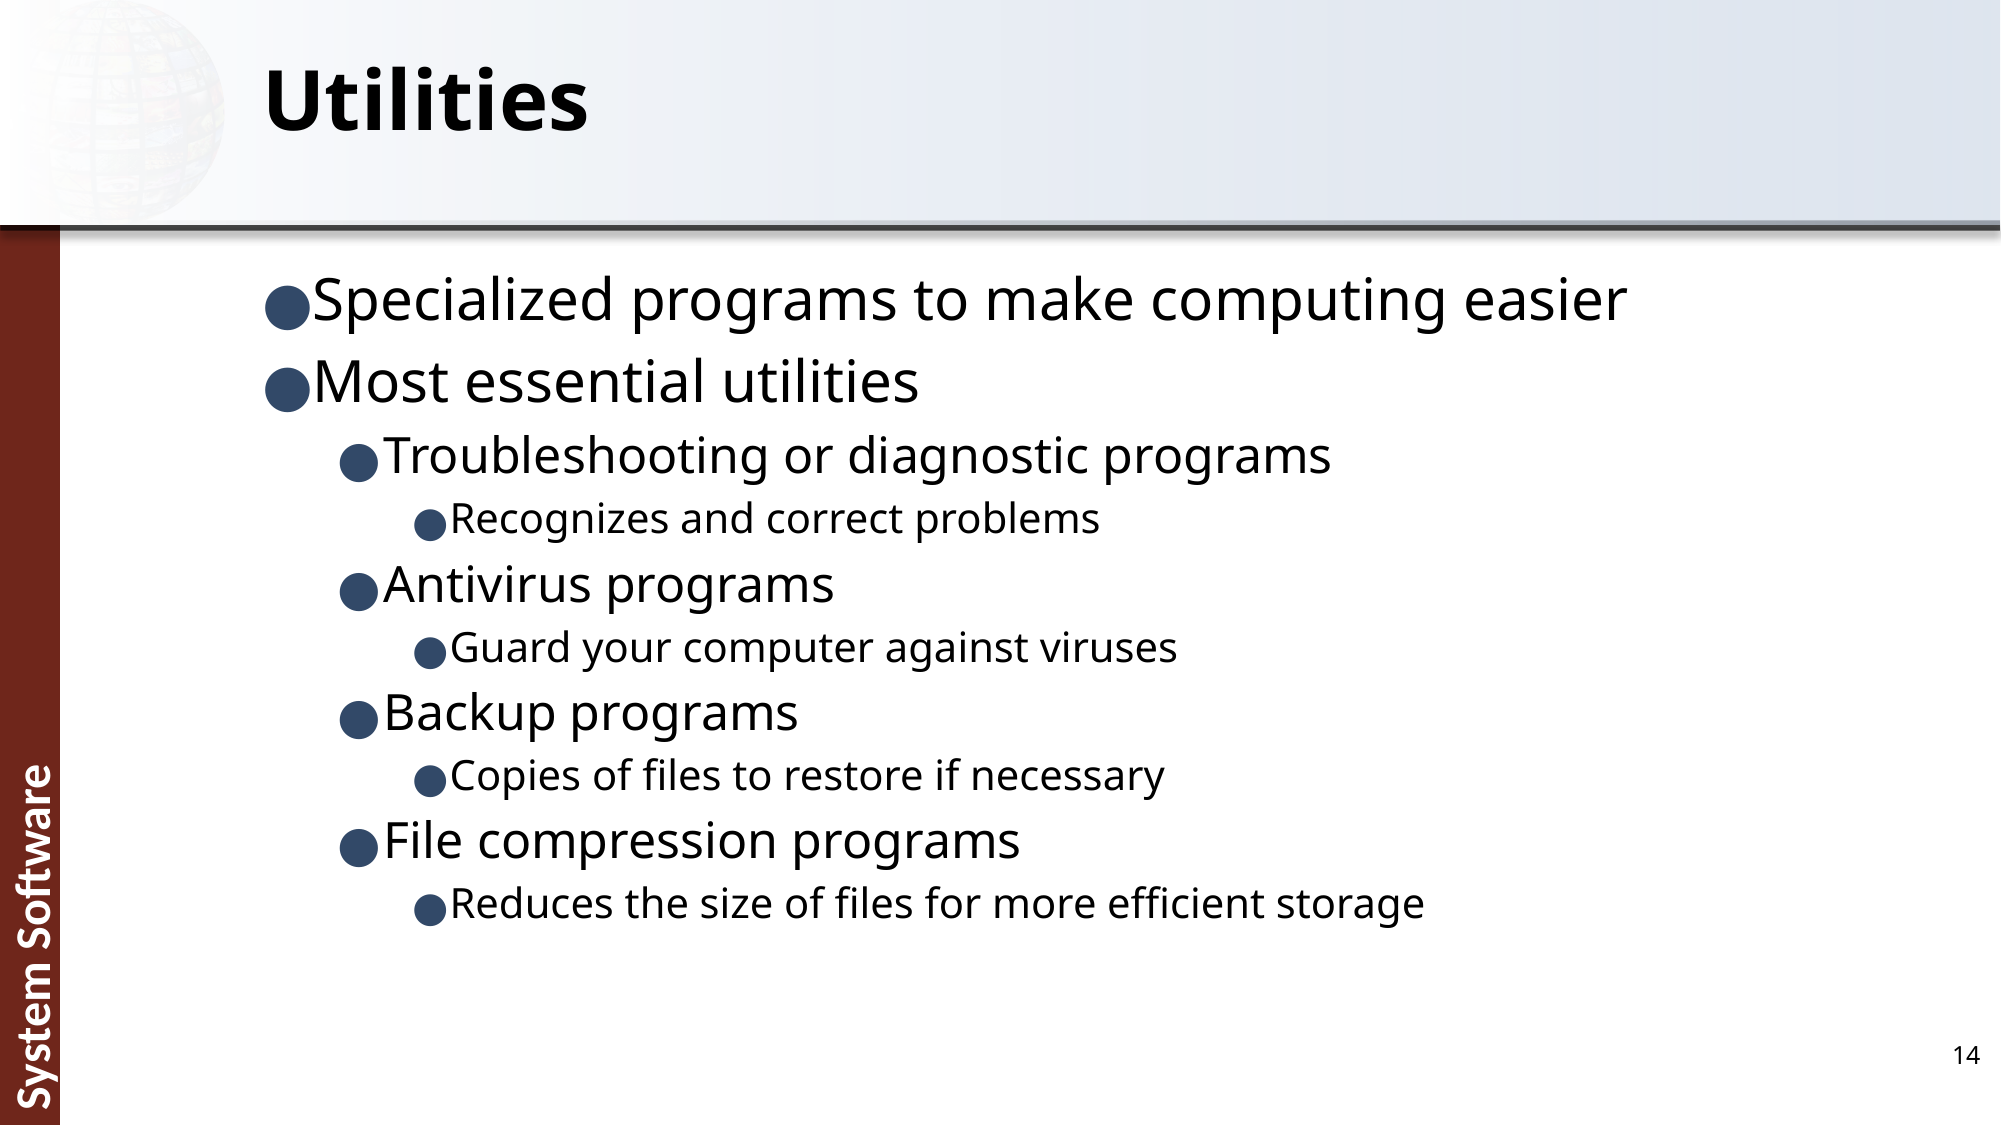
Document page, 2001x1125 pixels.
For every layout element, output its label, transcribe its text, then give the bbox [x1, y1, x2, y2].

slide_number ‹#› [1795, 1033, 1996, 1079]
list Specialized programs to make computing easier Most essential utilities Troubleshooting or diagnostic programs Recognizes and correct problems Antivirus programs Guard your computer against viruses Backup programs Copies of files to restore if necessary File compression programs Reduces the size of files for more efficient storage [247, 254, 1916, 976]
title Utilities [247, 0, 1985, 195]
